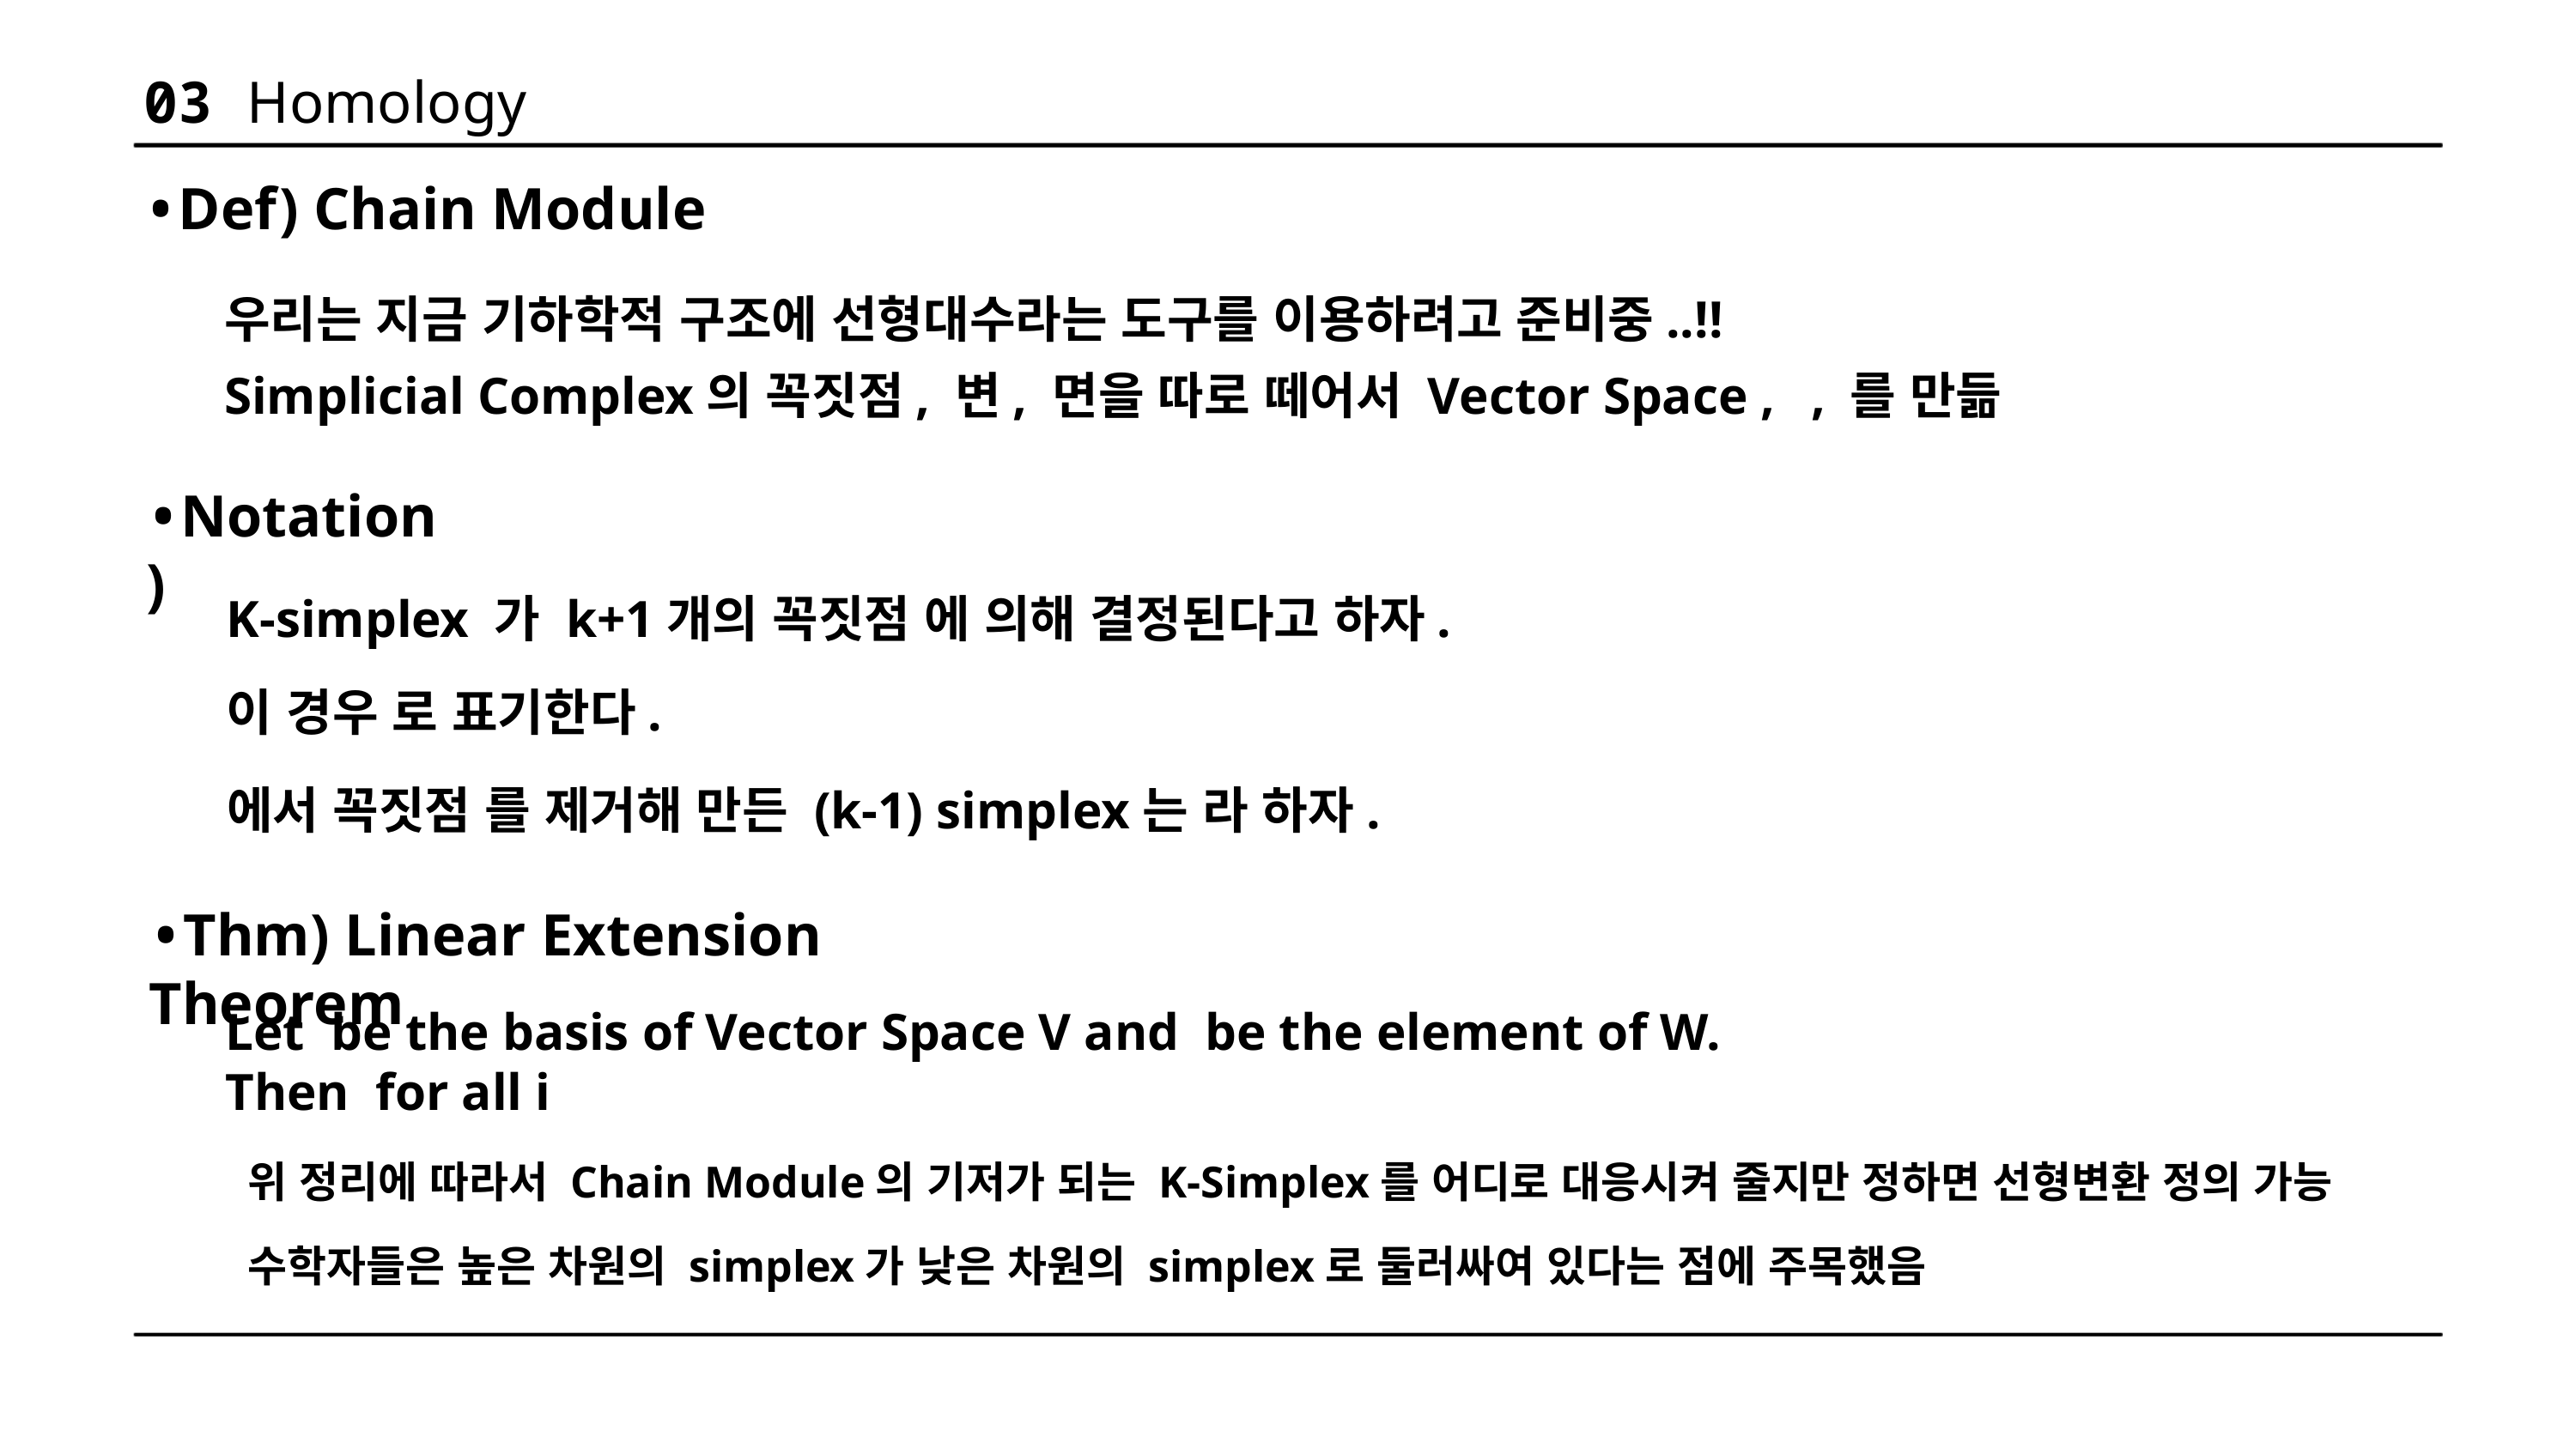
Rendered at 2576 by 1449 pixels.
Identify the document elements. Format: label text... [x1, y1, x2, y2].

text_box 03 Homology [131, 59, 794, 141]
text_box •Notation) [133, 473, 464, 624]
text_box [133, 1331, 2443, 1337]
text_box •Thm) Linear Extension Theorem [136, 892, 1086, 1042]
text_box 우리는 지금 기하학적 구조에 선형대수라는 도구를 이용하려고 준비중..!! [211, 281, 2104, 355]
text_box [133, 142, 2443, 148]
text_box •Def) Chain Module [131, 166, 956, 248]
